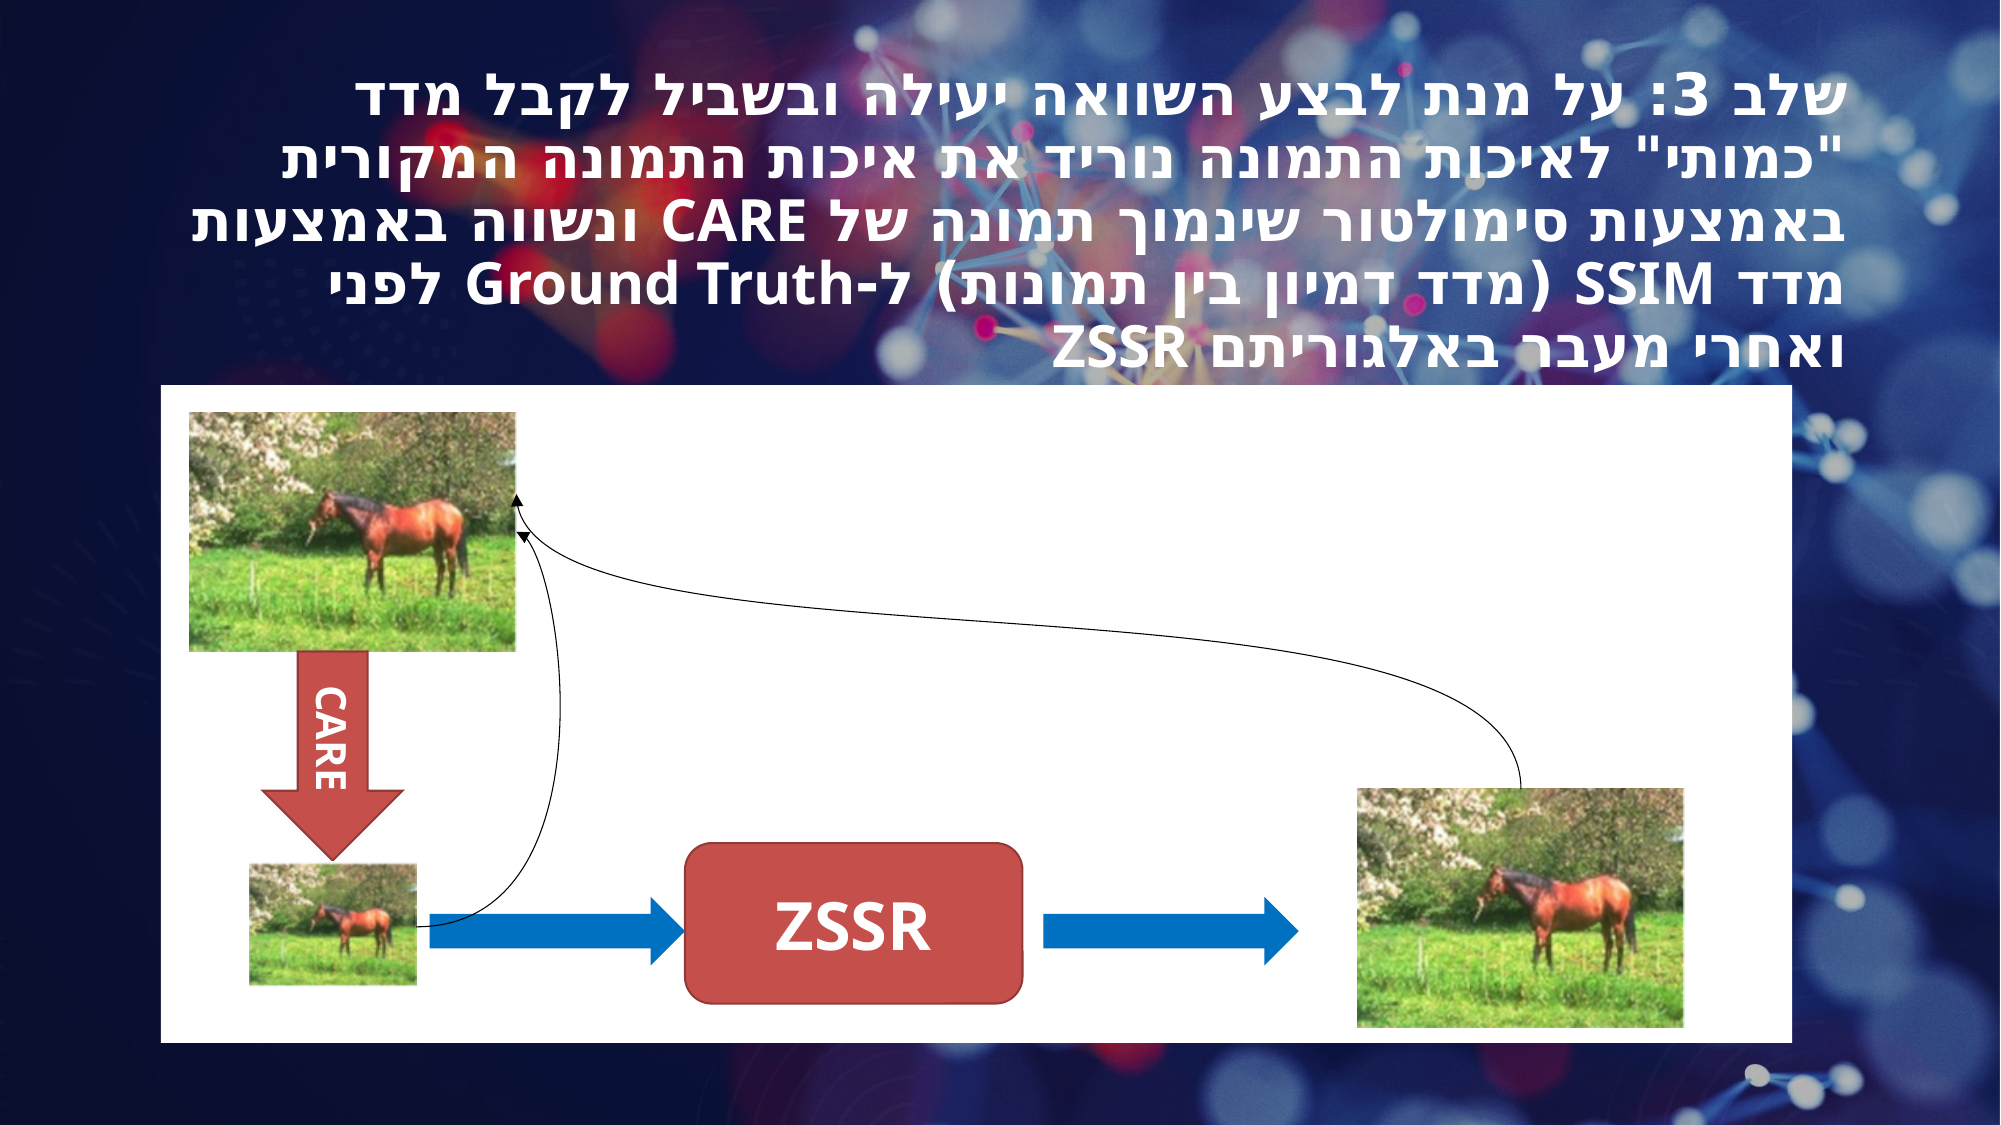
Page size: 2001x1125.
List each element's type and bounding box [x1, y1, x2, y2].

text_box [871, 139, 1167, 1125]
text_box [416, 531, 517, 928]
picture [0, 0, 2000, 1125]
